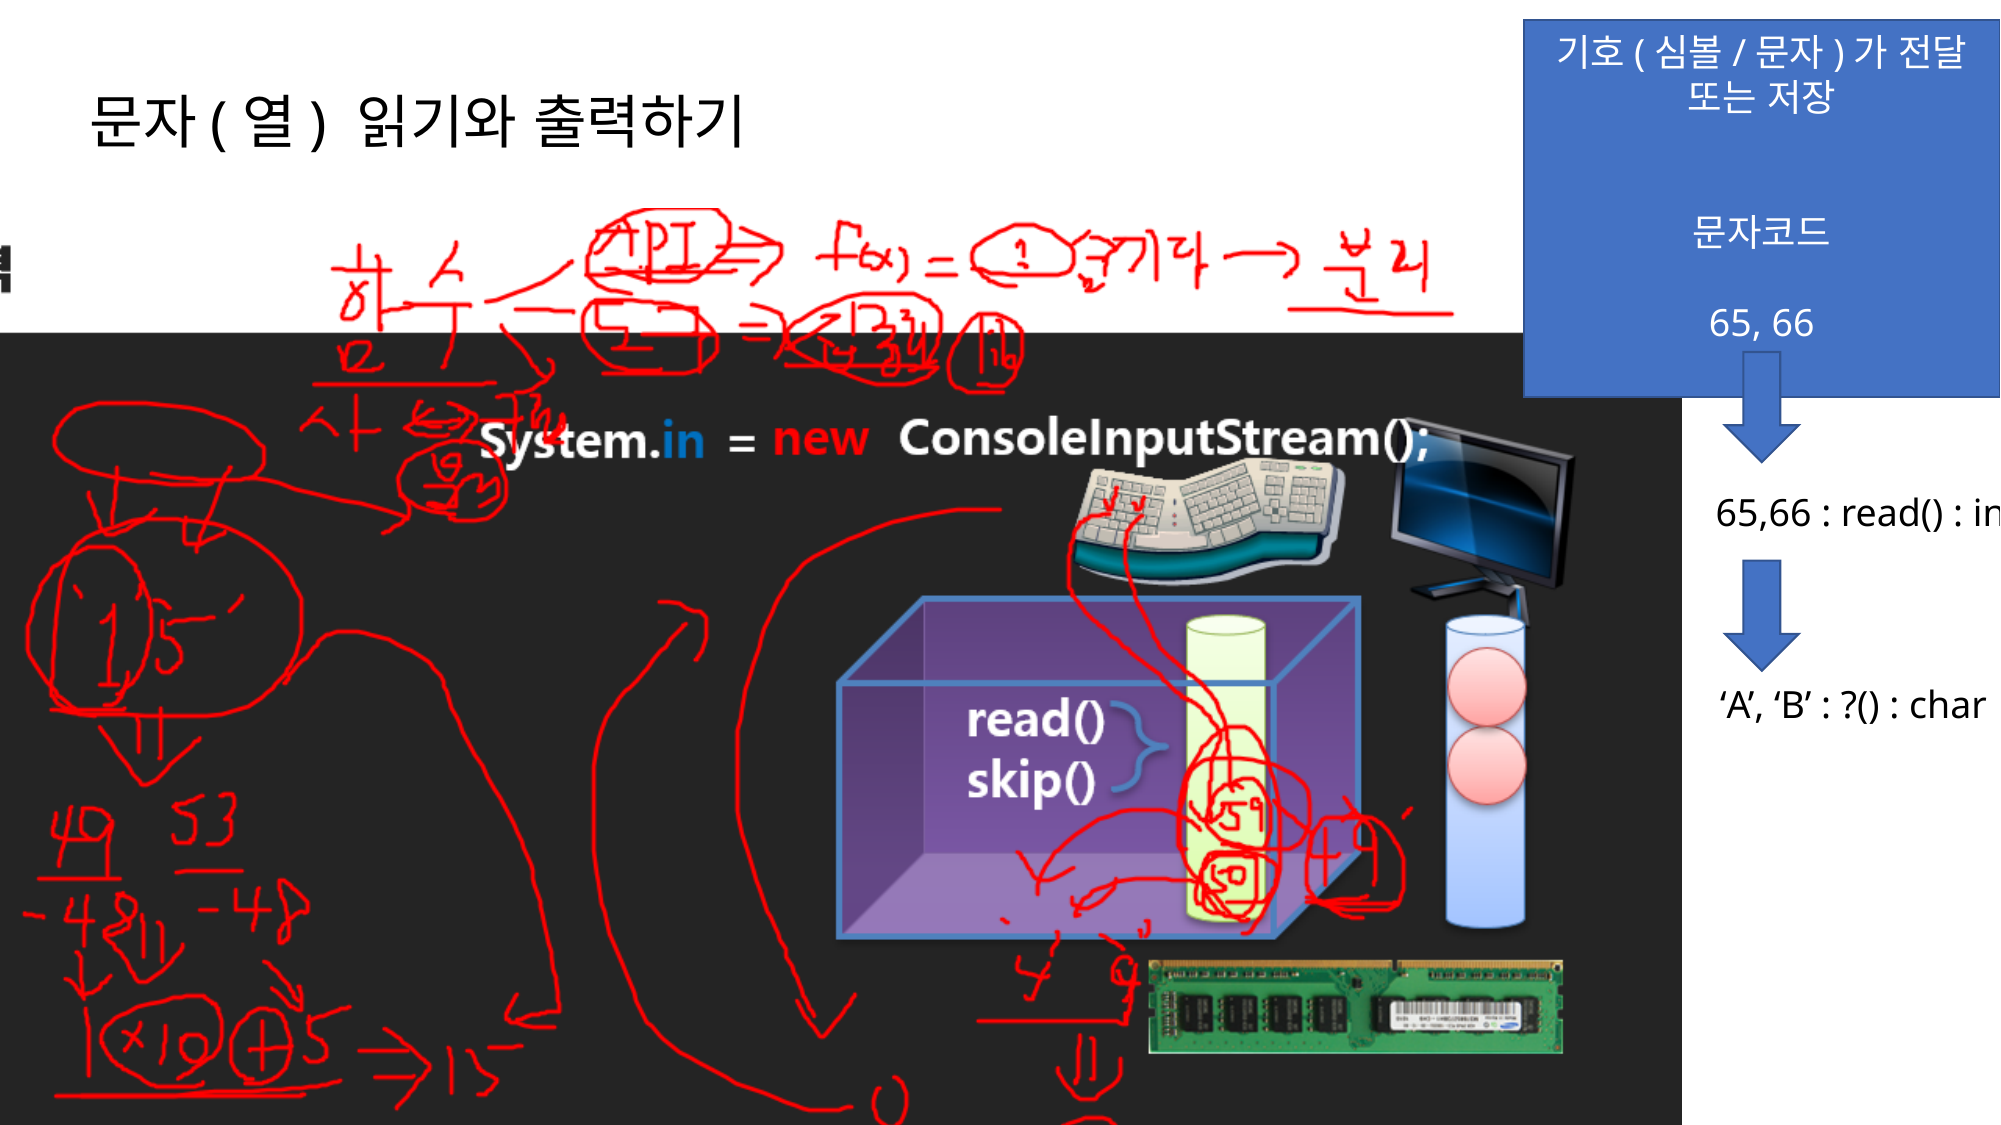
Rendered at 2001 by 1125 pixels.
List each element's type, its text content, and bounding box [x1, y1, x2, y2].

text_box ‘A’, ‘B’ : ?() : char [1705, 673, 2000, 733]
text_box [1722, 559, 1802, 673]
text_box [1722, 350, 1802, 464]
text_box 기호(심볼/문자)가 전달 또는 저장 문자코드 65, 66 [1523, 19, 2000, 398]
text_box 65,66 : read() : int [1700, 481, 2000, 541]
text_box 문자(열) 읽기와 출력하기 [75, 77, 763, 163]
picture [0, 208, 1682, 1125]
